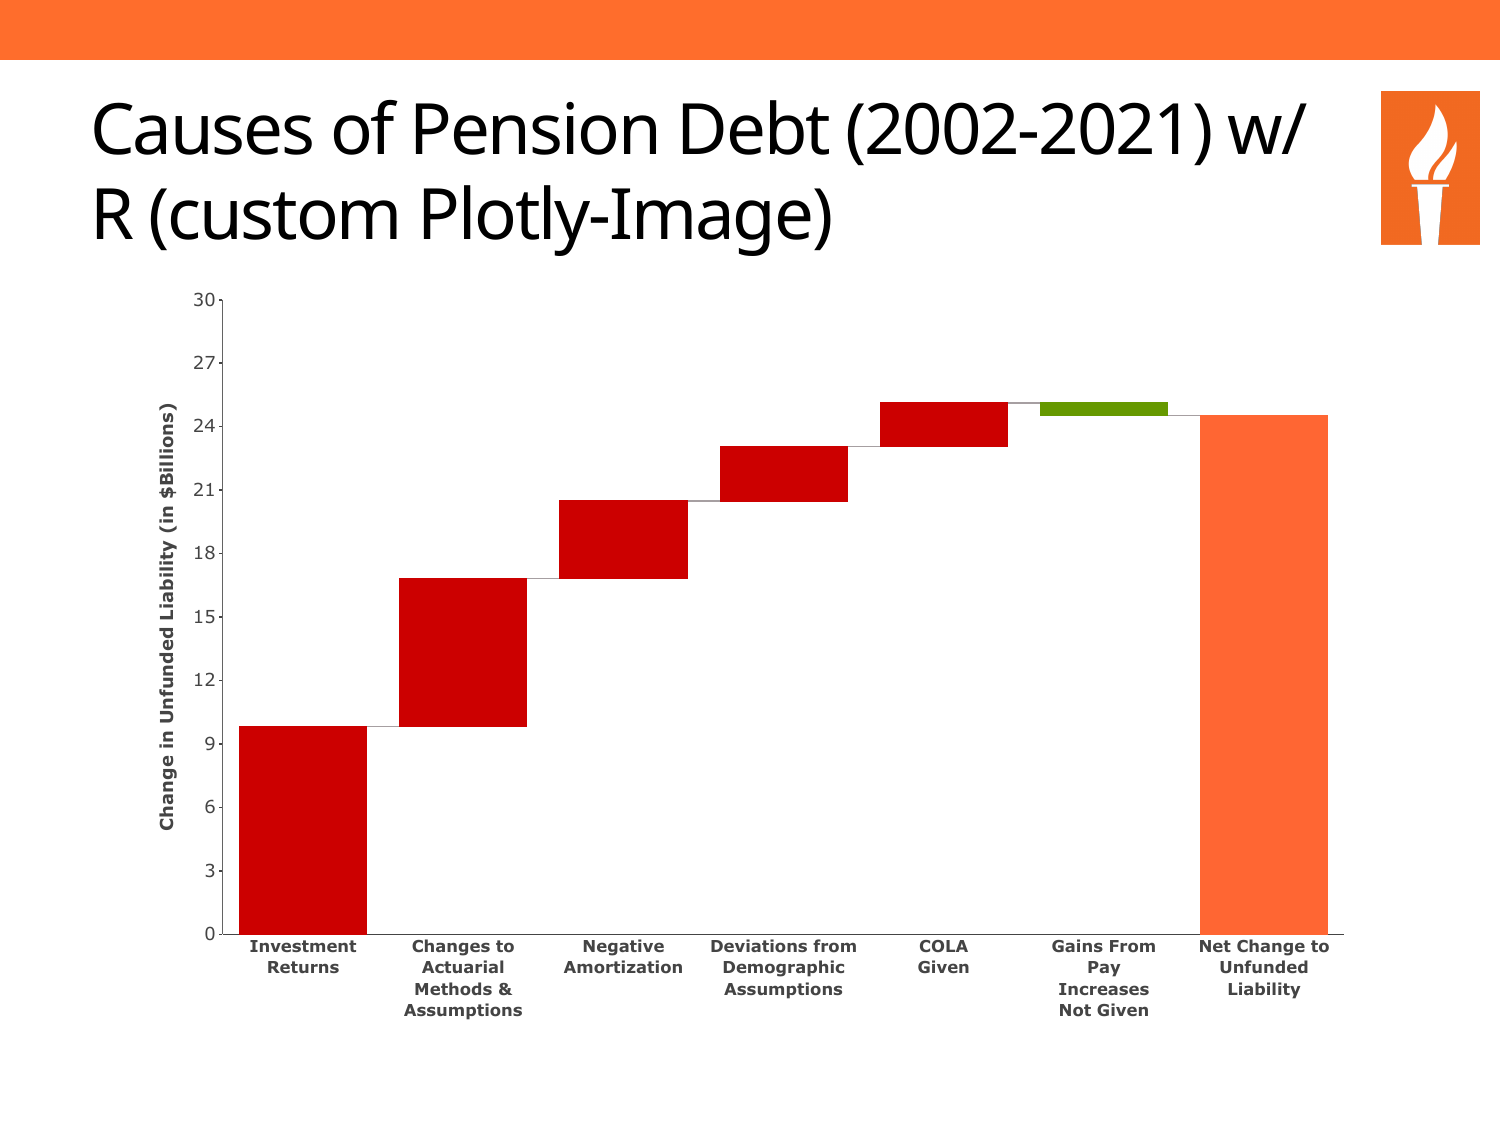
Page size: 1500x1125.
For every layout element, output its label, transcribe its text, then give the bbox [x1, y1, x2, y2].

picture [1381, 91, 1480, 245]
title Causes of Pension Debt (2002-2021) w/ R (custom Plotly-Image) [75, 87, 1366, 250]
picture [133, 262, 1367, 1063]
